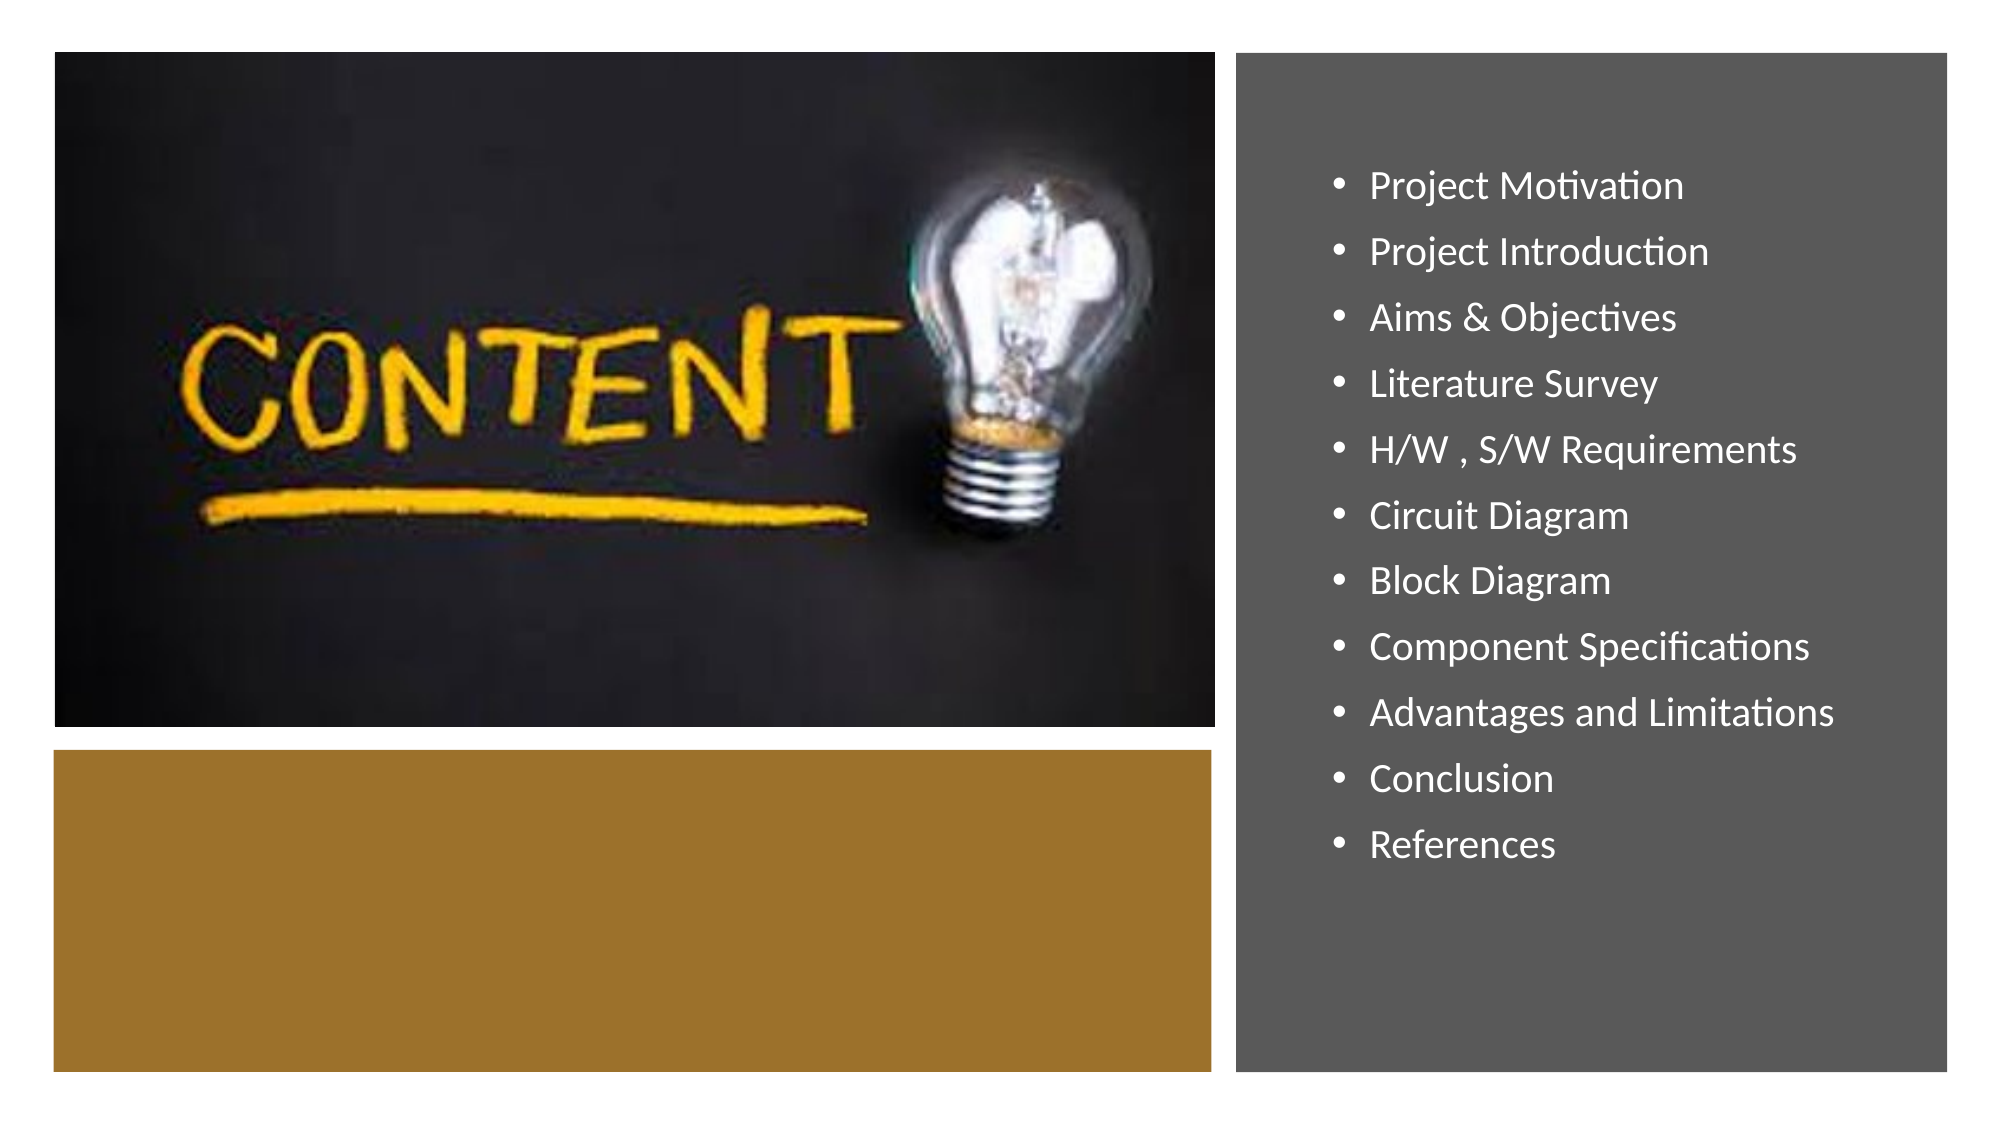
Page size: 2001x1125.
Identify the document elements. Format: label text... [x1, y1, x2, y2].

list Project Motivation Project Introduction Aims & Objectives Literature Survey H/W , S/W Requirements Circuit Diagram Block Diagram Component Specifications Advantages and Limitations Conclusion References [1317, 150, 1879, 947]
text_box [53, 749, 1212, 1073]
picture [55, 52, 1215, 727]
text_box [1235, 52, 1948, 1073]
